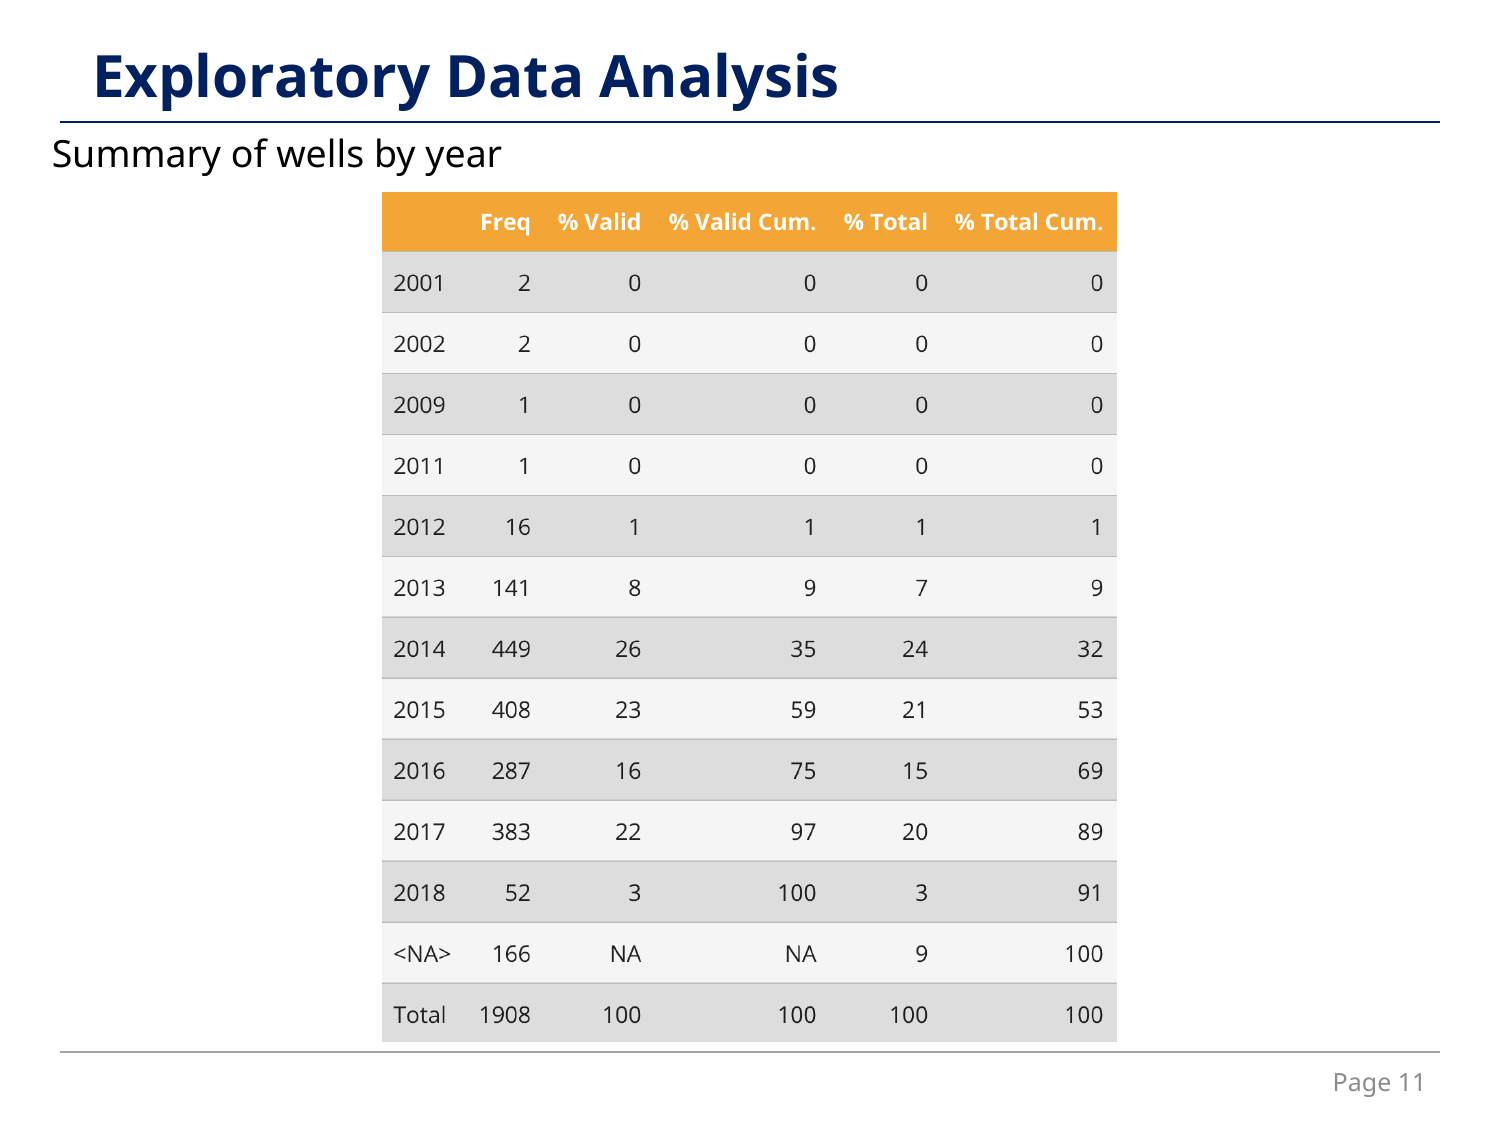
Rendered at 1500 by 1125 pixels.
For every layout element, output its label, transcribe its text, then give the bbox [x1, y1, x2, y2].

text_box Summary of wells by year [37, 122, 518, 183]
text_box Exploratory Data Analysis [62, 32, 1384, 117]
picture [382, 192, 1118, 1042]
text_box Page 11 [1104, 1053, 1442, 1114]
